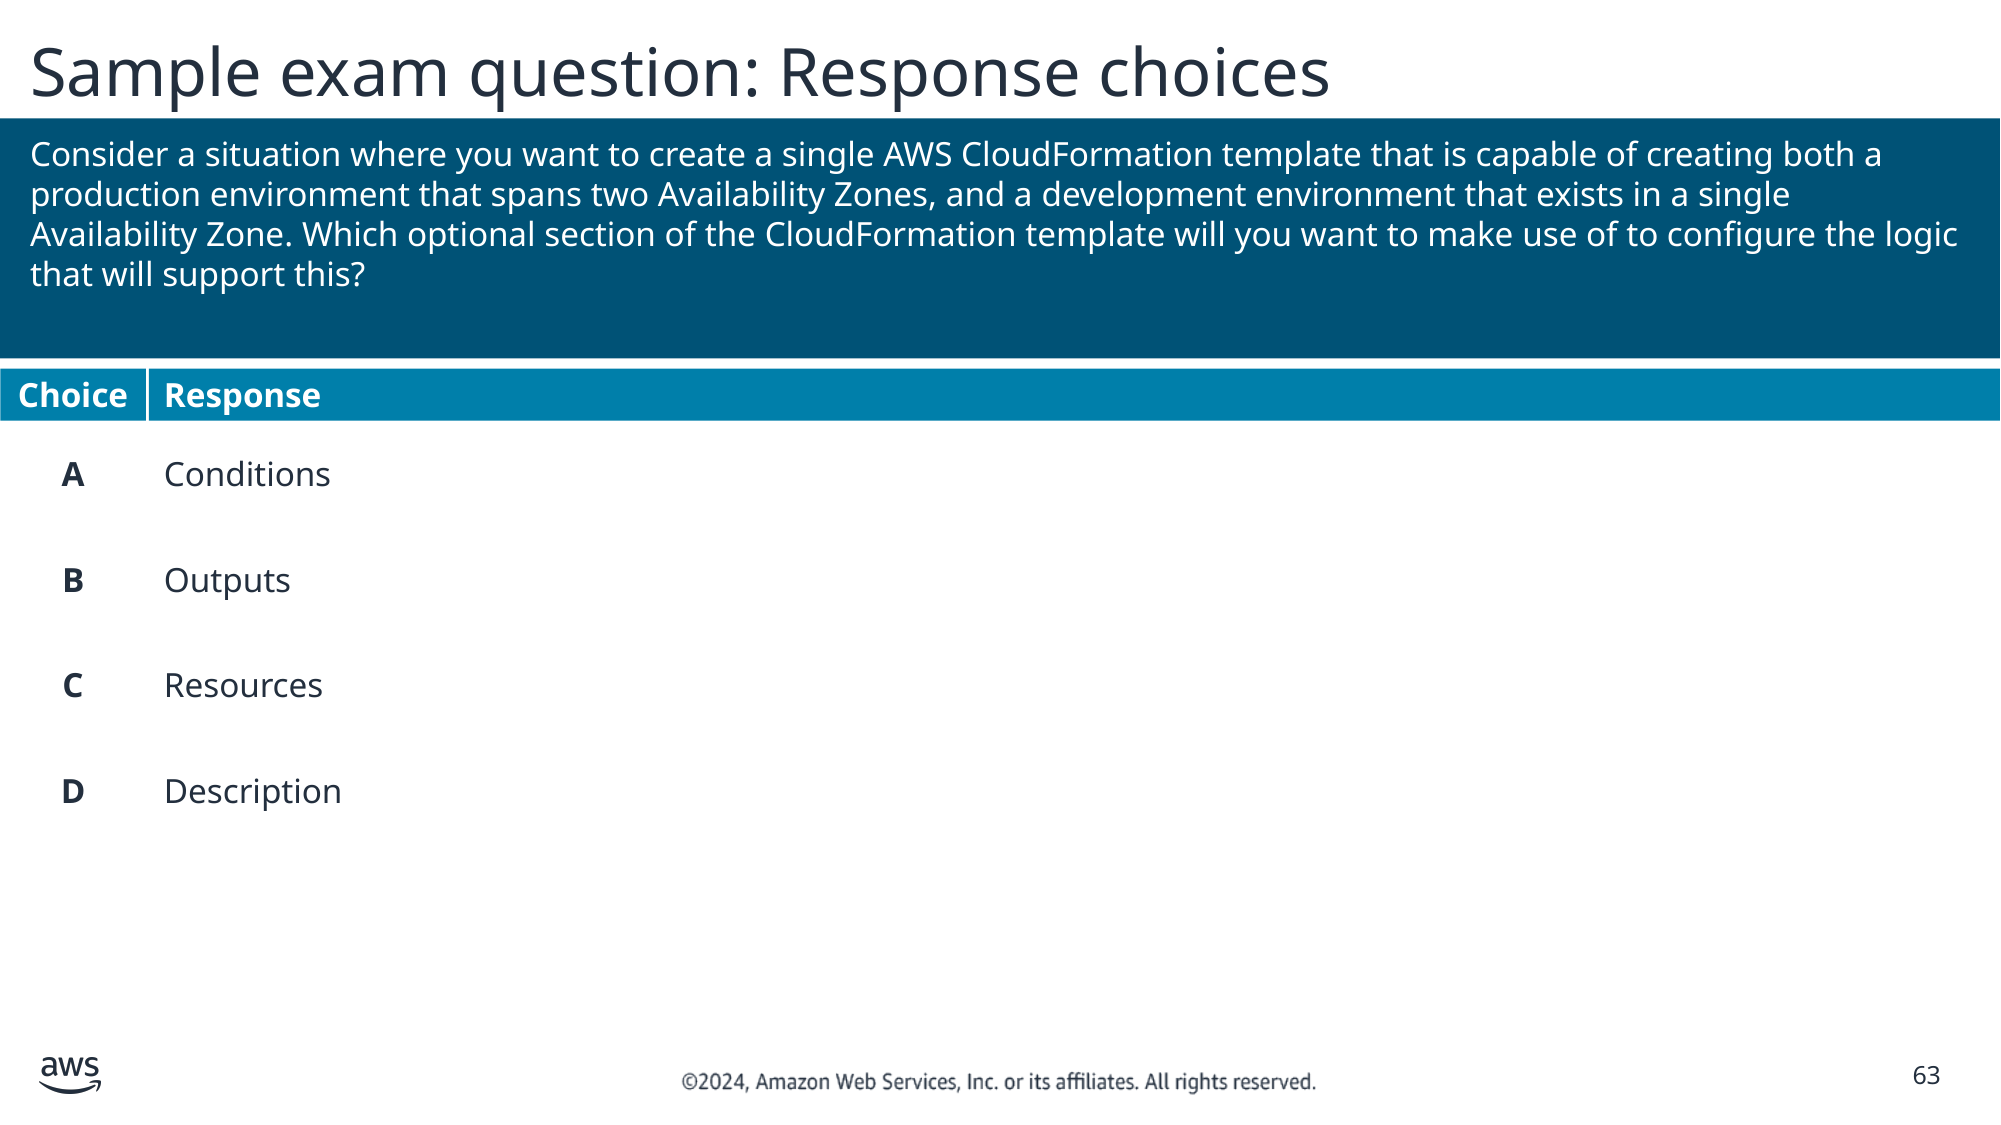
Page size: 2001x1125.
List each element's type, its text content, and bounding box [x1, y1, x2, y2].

picture [39, 1057, 101, 1094]
slide_number ‹#› [1861, 1057, 1941, 1095]
picture [621, 1061, 1378, 1105]
text_box Choice [0, 368, 146, 420]
text_box Response [148, 368, 2000, 420]
list Consider a situation where you want to create a single AWS CloudFormation template that is capable of creating both a production environment that spans two Availability Zones, and a development environment that exists in a single Availability Zone. Which optional section of the CloudFormation template will you want to make use of to configure the logic that will support this? [0, 118, 2000, 359]
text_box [0, 420, 2000, 843]
title Sample exam question: Response choices [0, 0, 2000, 118]
